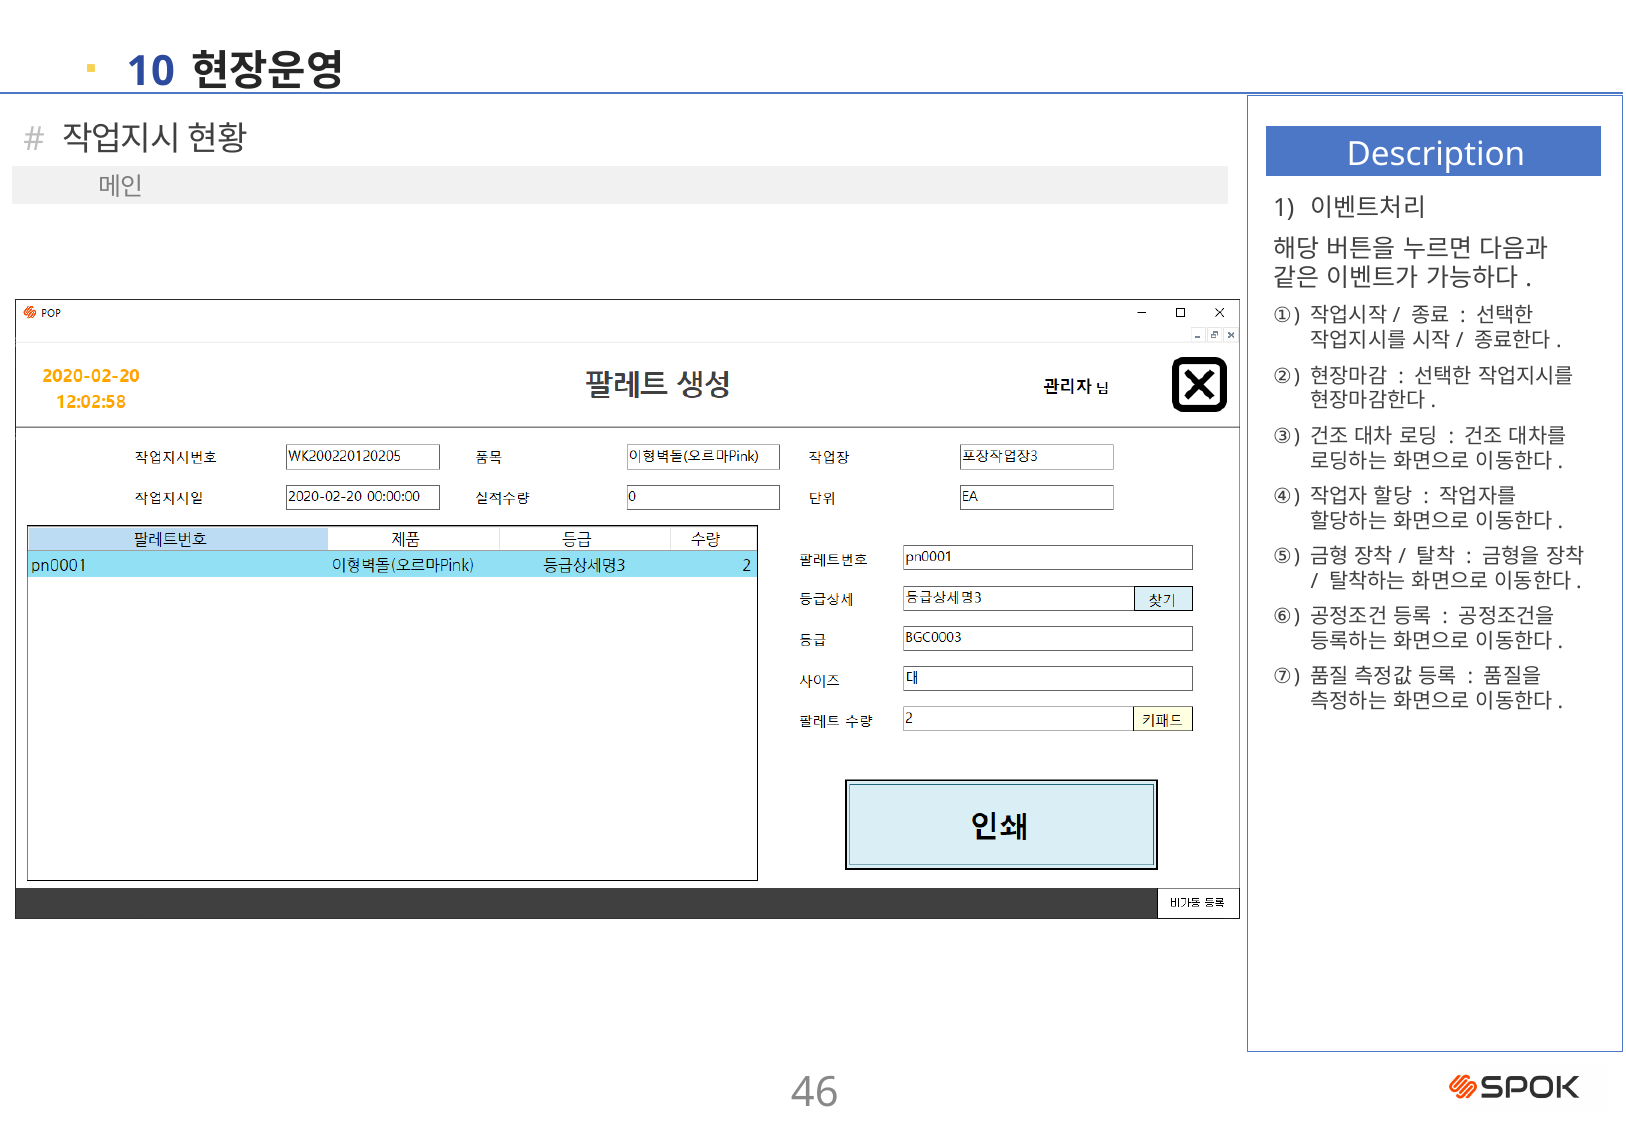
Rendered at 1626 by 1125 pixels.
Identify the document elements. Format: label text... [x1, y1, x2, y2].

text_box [0, 92, 1623, 1052]
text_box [87, 42, 408, 91]
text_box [11, 166, 1229, 205]
slide_number 46 [781, 1064, 844, 1116]
picture [15, 299, 1241, 919]
picture [1449, 1060, 1610, 1114]
